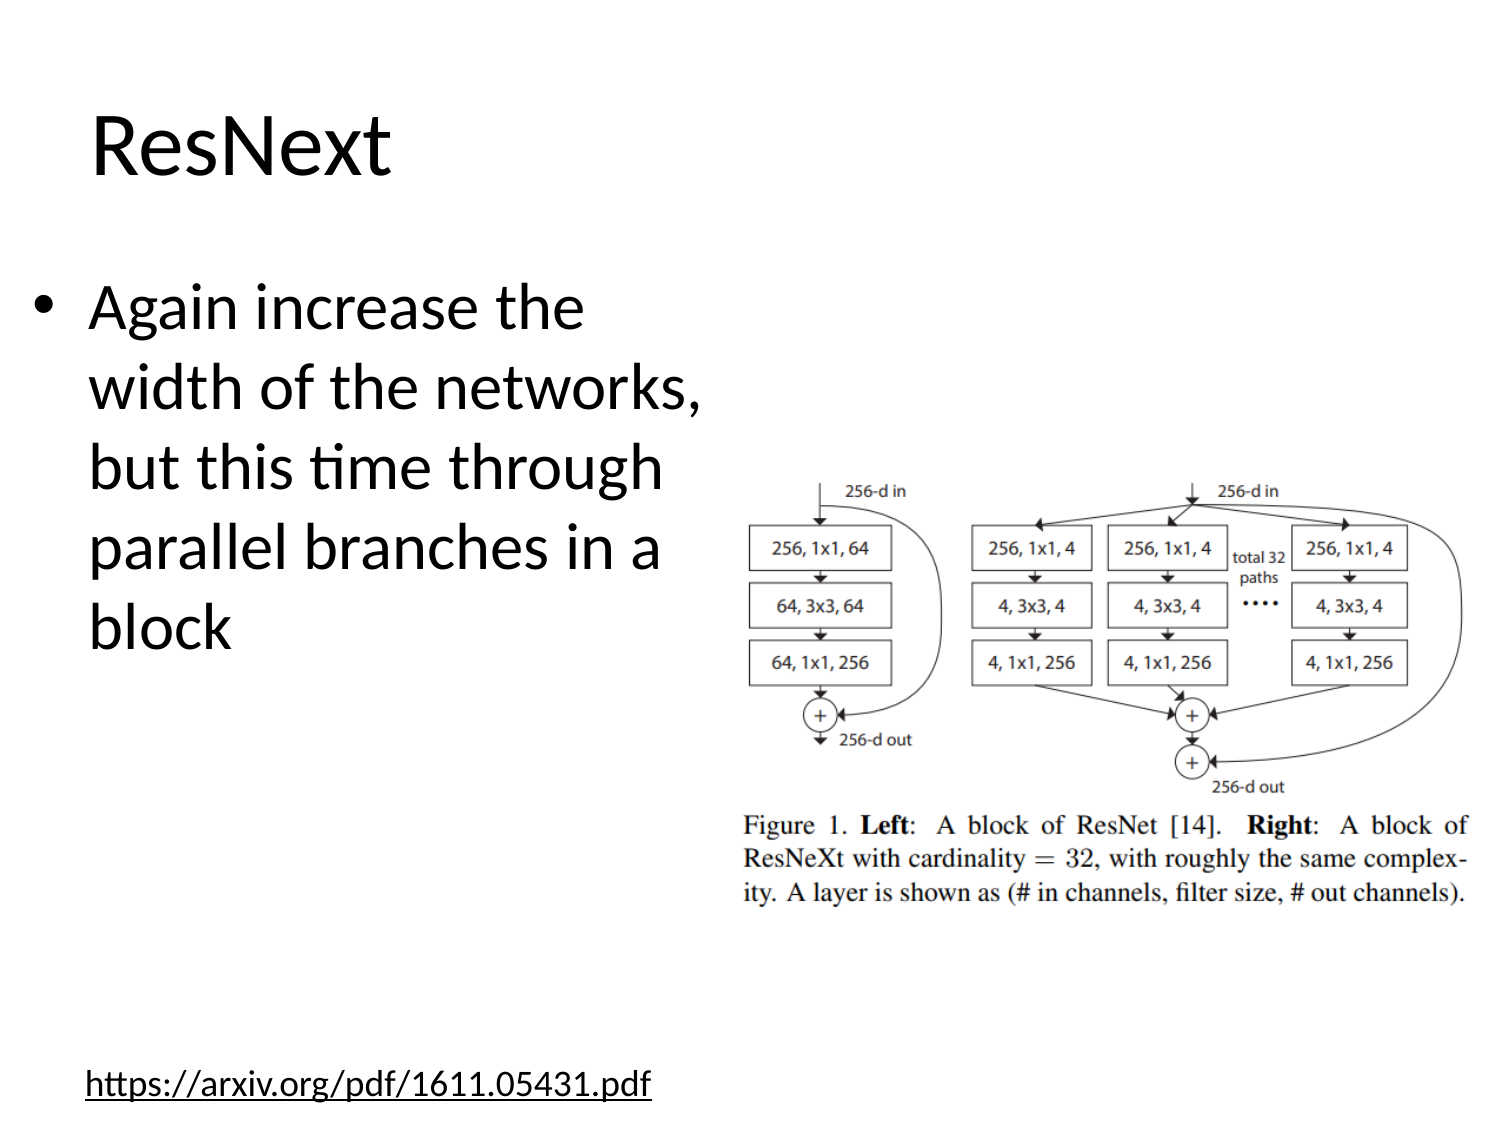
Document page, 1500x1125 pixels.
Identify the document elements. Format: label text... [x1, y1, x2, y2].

title ResNext [75, 45, 1425, 233]
text_box https://arxiv.org/pdf/1611.05431.pdf [70, 1051, 676, 1112]
list Again increase the width of the networks, but this time through parallel branches in a block [17, 255, 735, 998]
picture [728, 444, 1495, 947]
